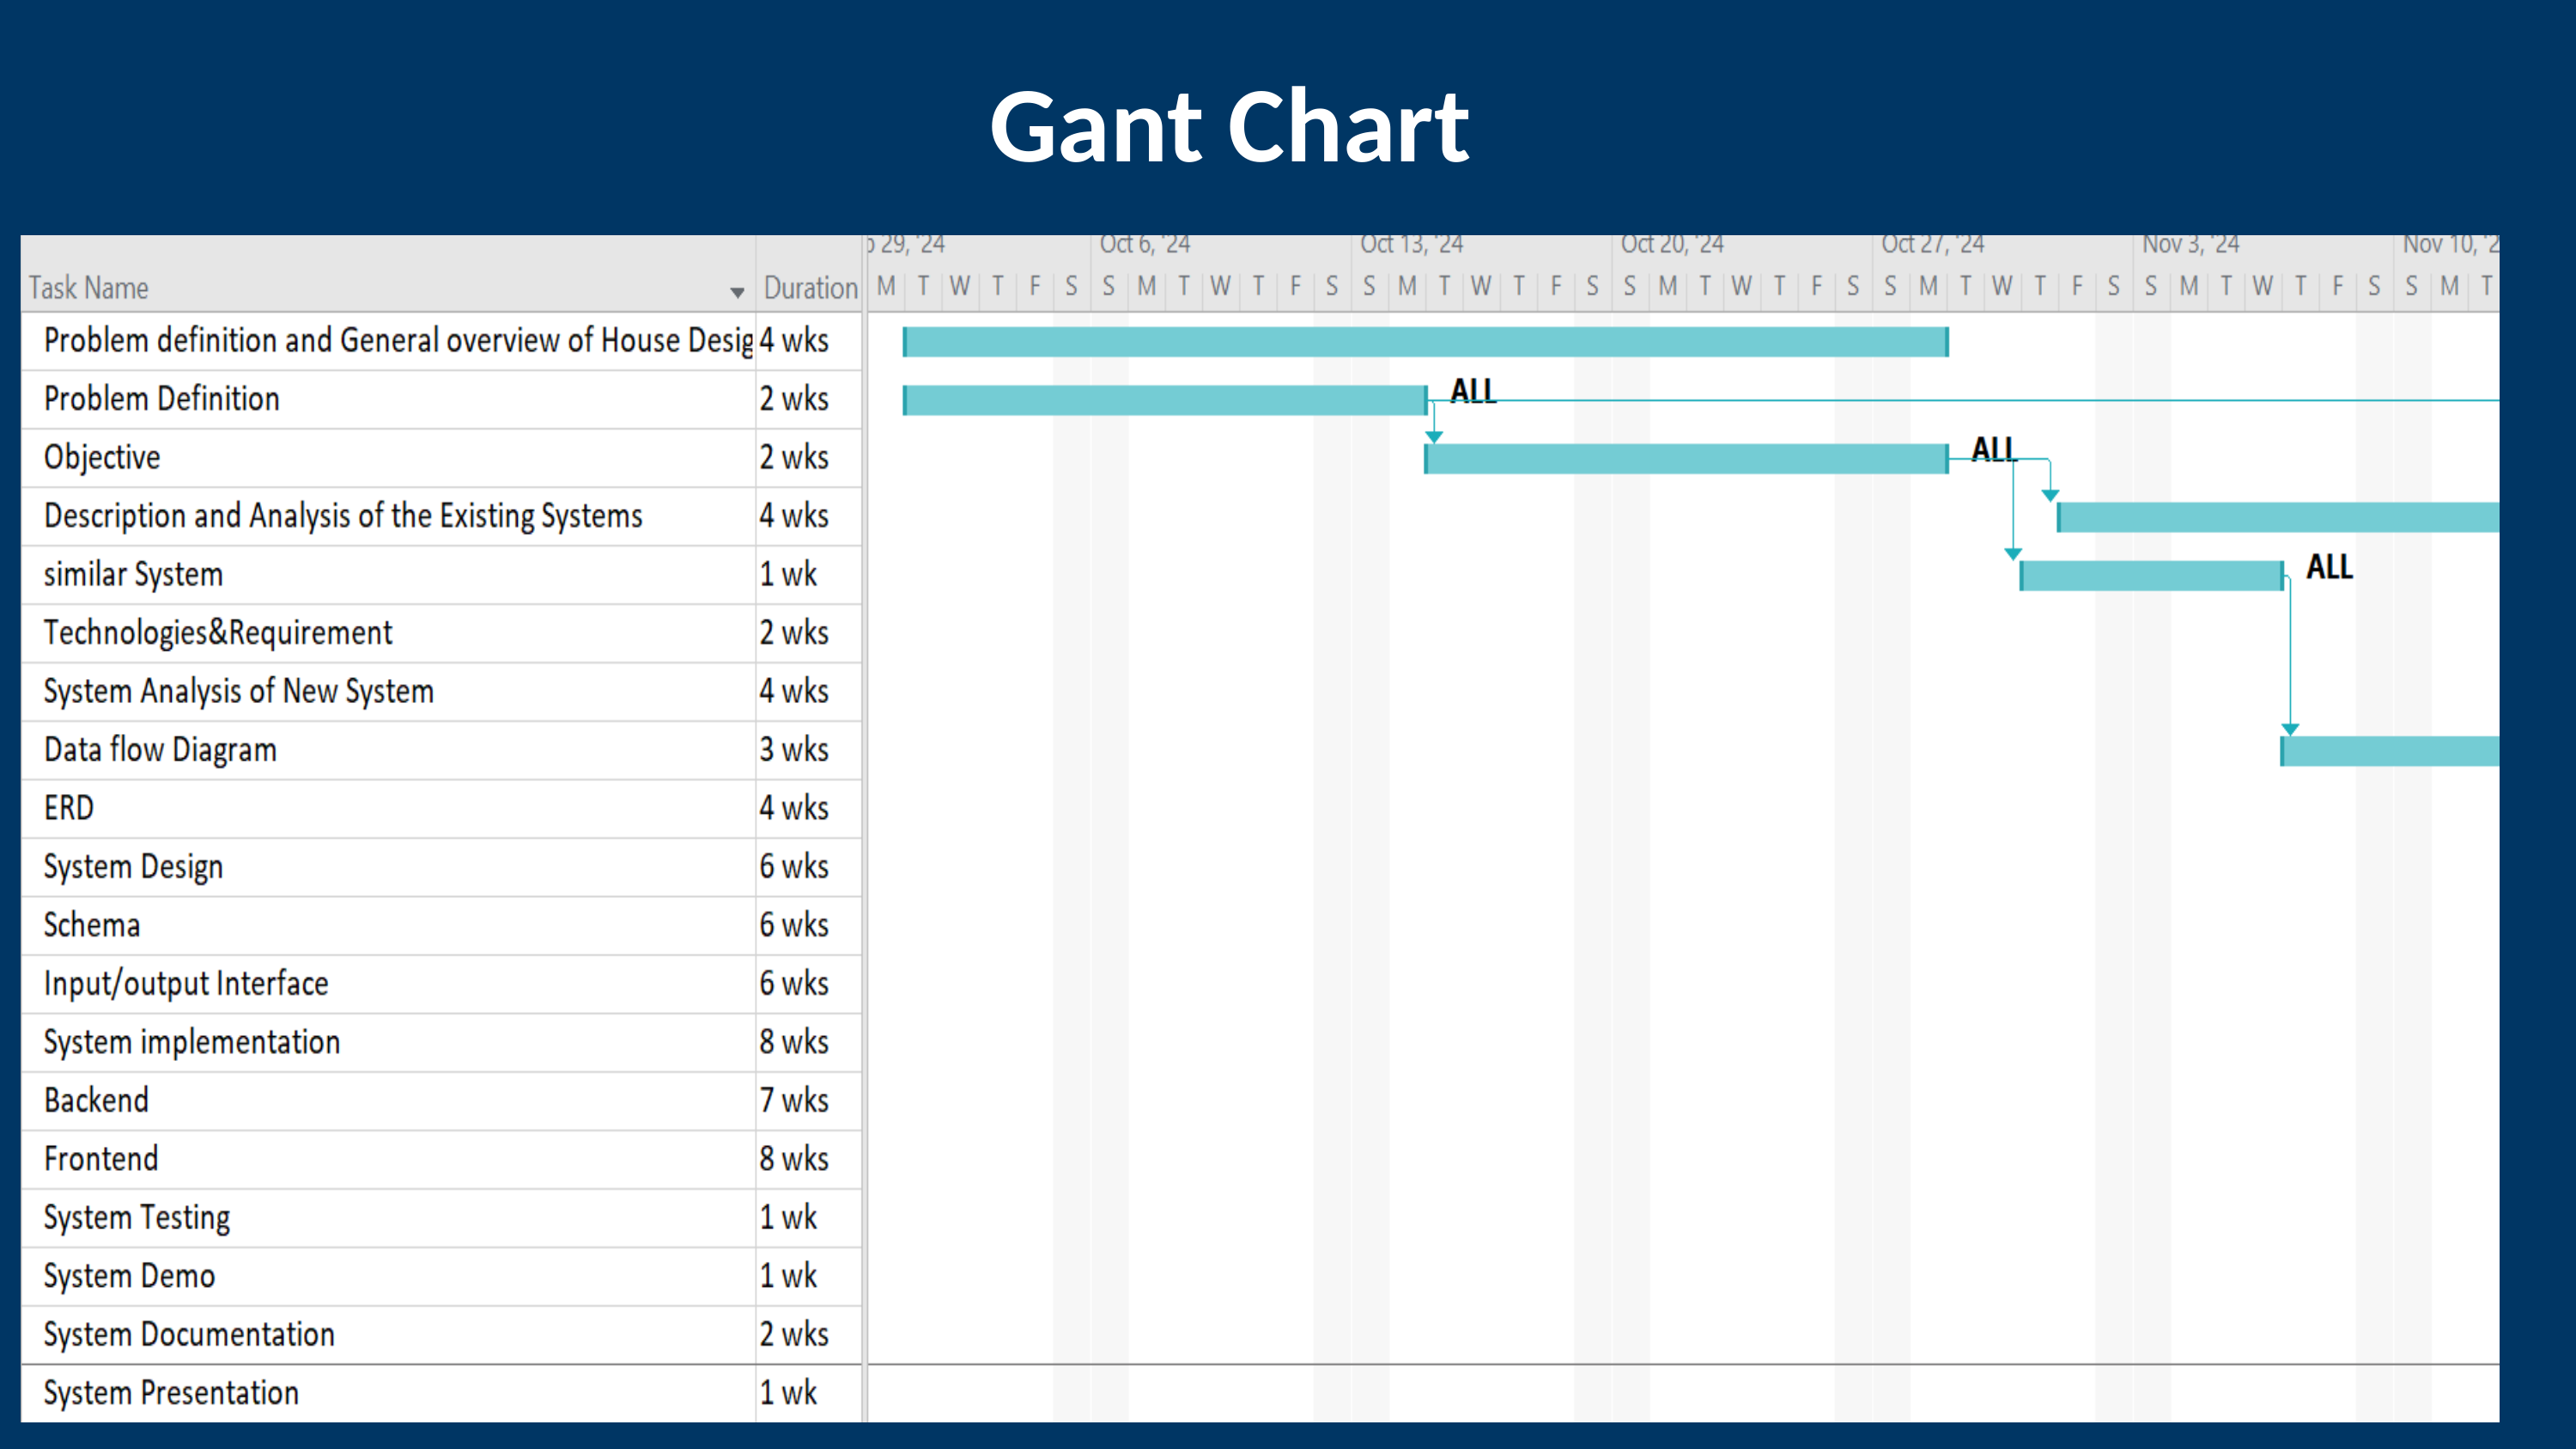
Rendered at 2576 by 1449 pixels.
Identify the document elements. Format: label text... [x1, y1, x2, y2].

text_box Gant Chart [976, 48, 2265, 190]
picture [21, 235, 2500, 1422]
